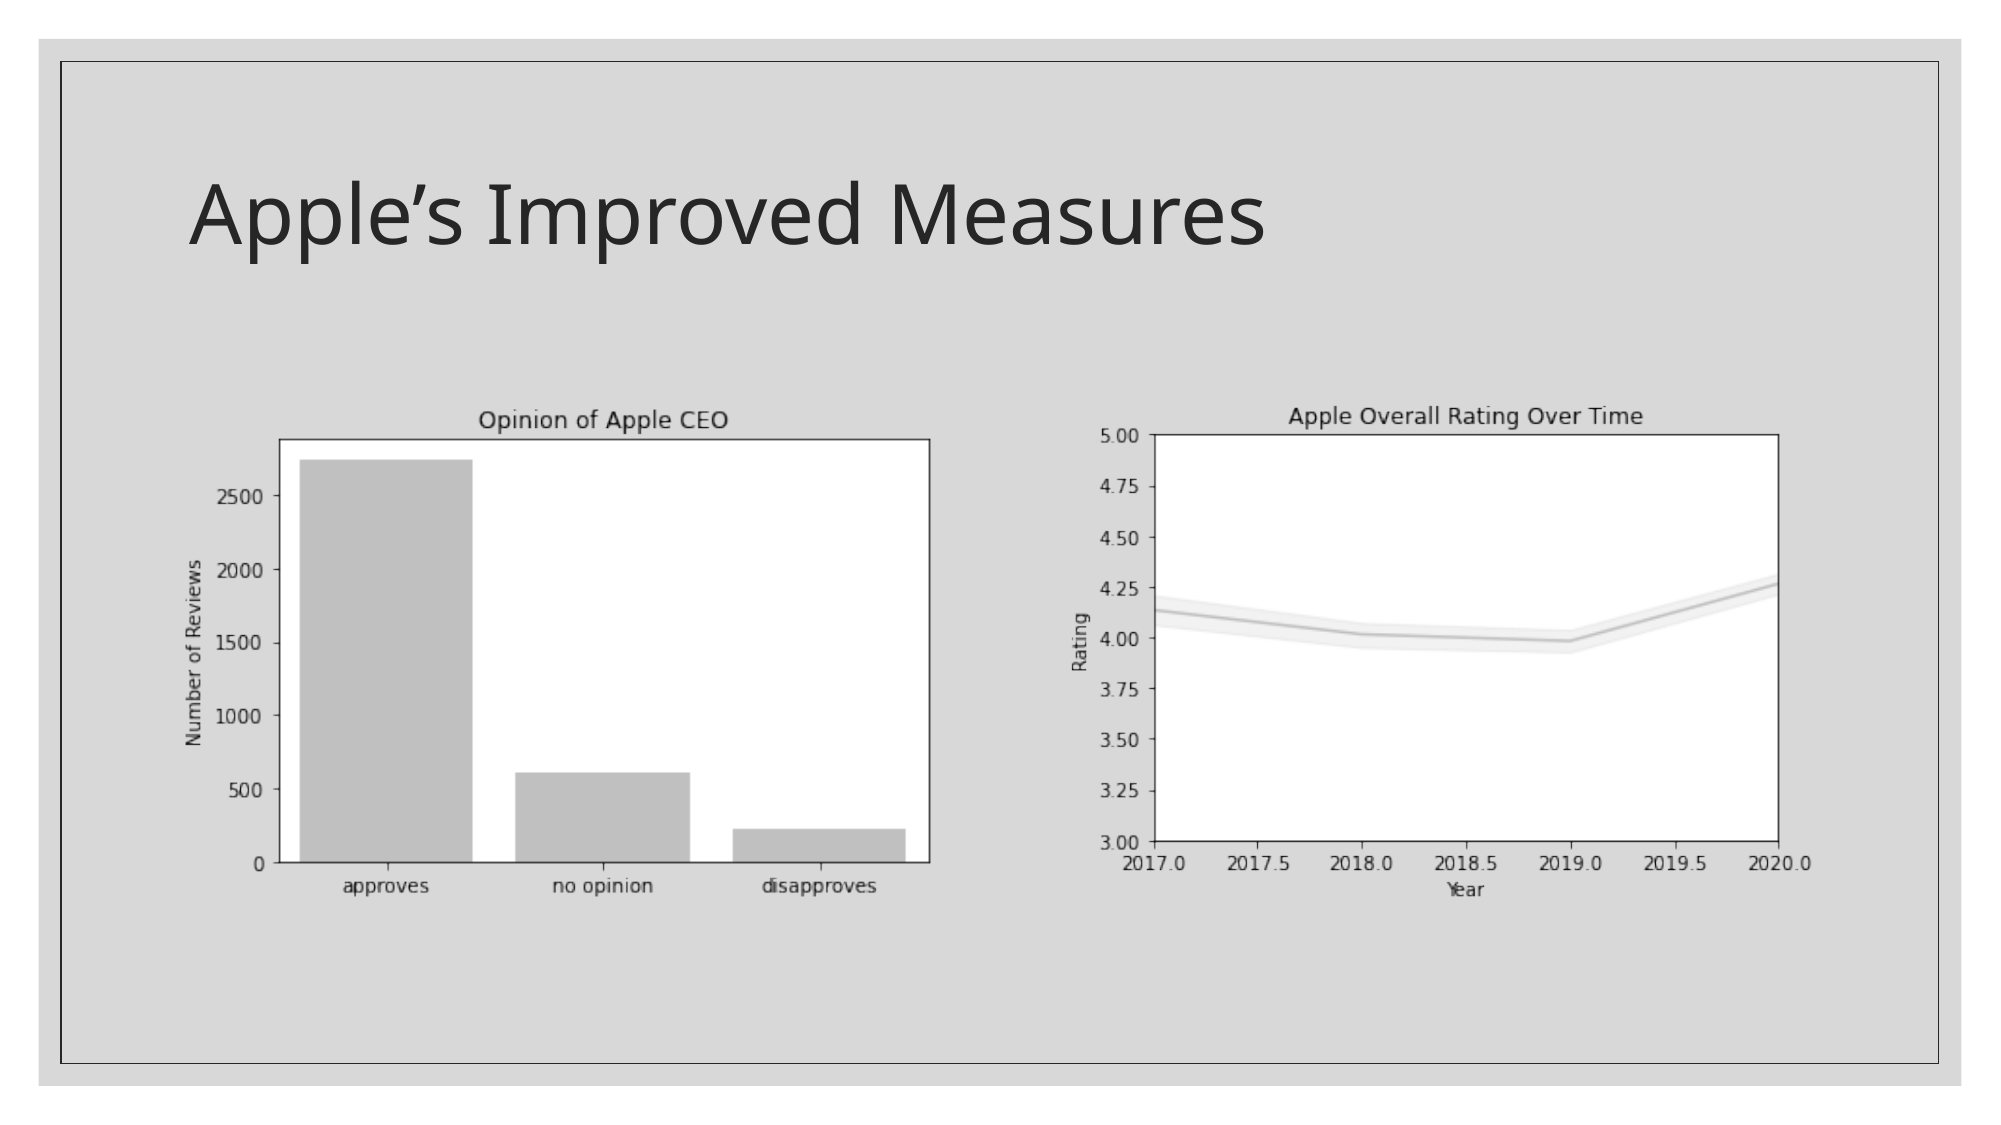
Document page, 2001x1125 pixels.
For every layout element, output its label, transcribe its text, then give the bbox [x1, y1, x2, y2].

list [174, 396, 941, 909]
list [1059, 393, 1825, 912]
title Apple’s Improved Measures [174, 105, 1825, 331]
